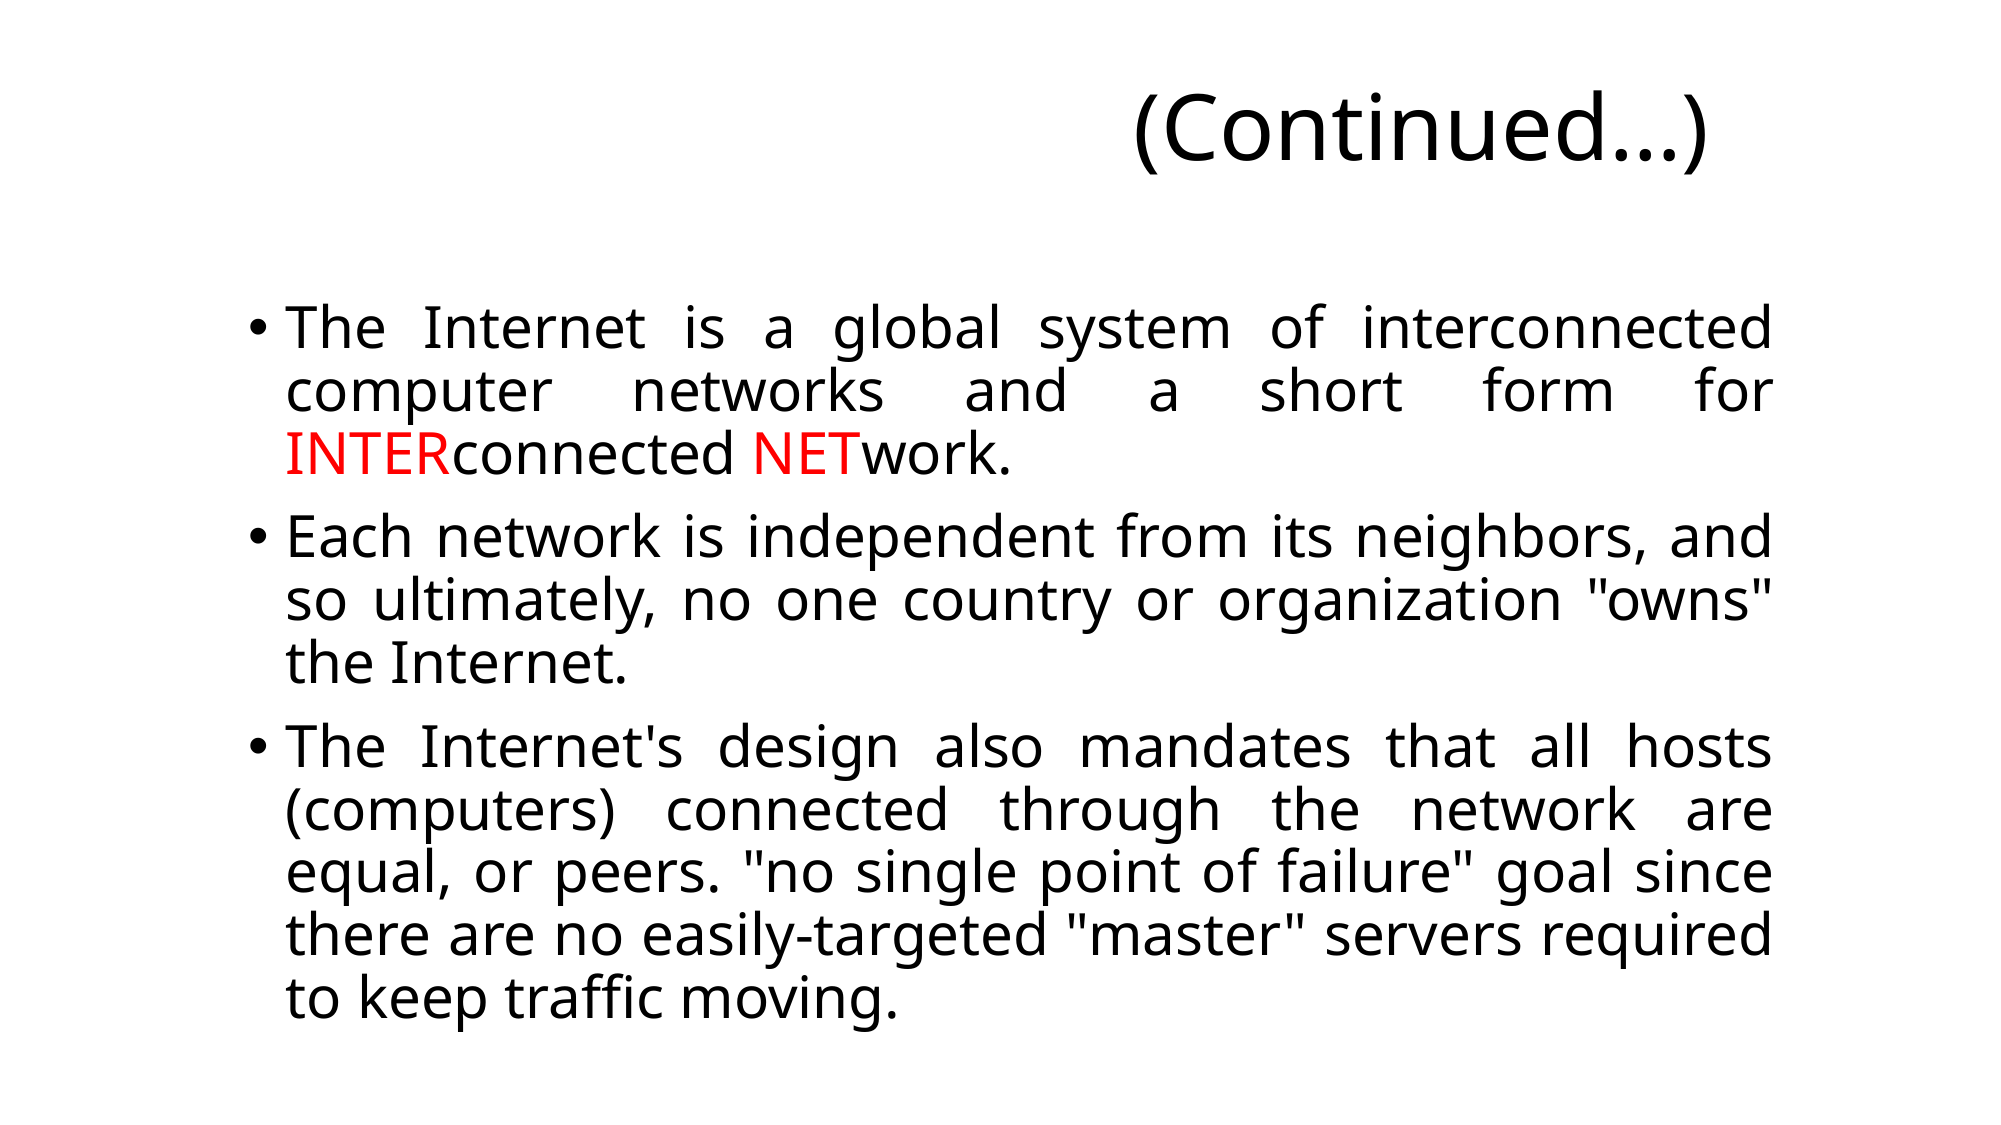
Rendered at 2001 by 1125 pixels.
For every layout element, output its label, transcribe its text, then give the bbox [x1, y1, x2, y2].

title (Continued…) [300, 62, 1725, 200]
list The Internet is a global system of interconnected computer networks and a short form for INTERconnected NETwork. Each network is independent from its neighbors, and so ultimately, no one country or organization "owns" the Internet. The Internet's design also mandates that all hosts (computers) connected through the network are equal, or peers. "no single point of failure" goal since there are no easily-targeted "master" servers required to keep traffic moving. [233, 200, 1790, 1075]
